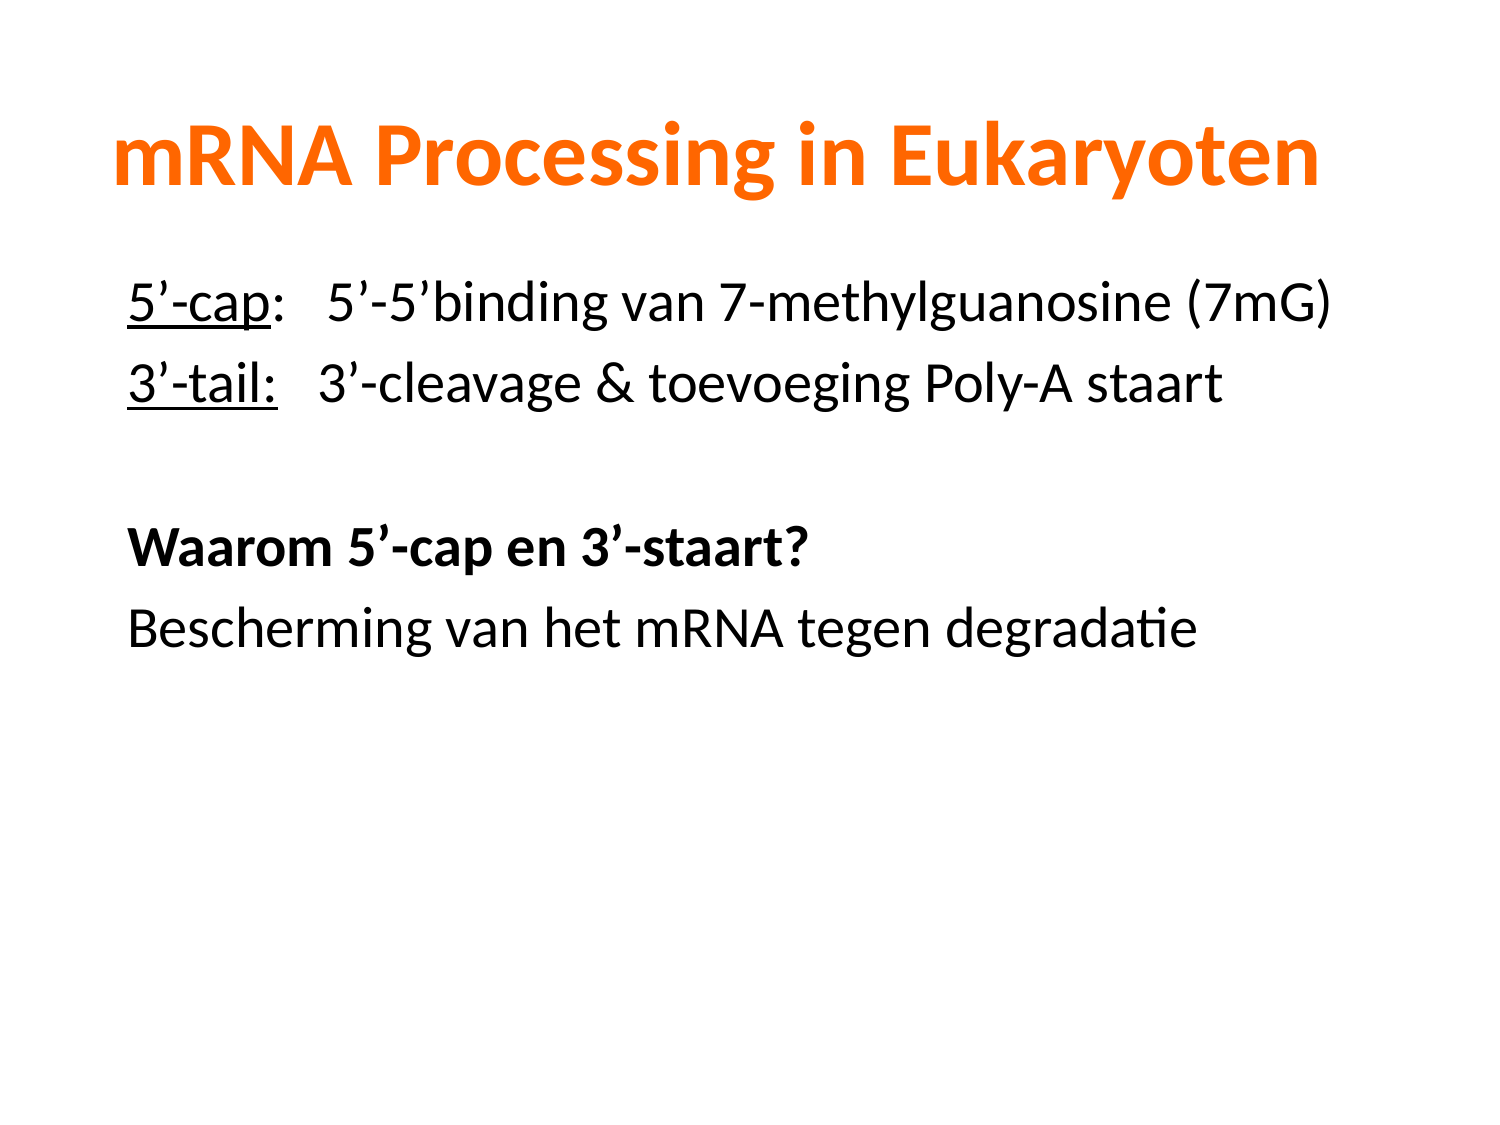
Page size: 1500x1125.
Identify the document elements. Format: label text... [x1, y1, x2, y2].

title mRNA Processing in Eukaryoten [76, 54, 1359, 243]
list 5’-cap: 5’-5’binding van 7-methylguanosine (7mG) 3’-tail: 3’-cleavage & toevoeging Poly-A staart Waarom 5’-cap en 3’-staart? Bescherming van het mRNA tegen degradatie [111, 255, 1471, 988]
